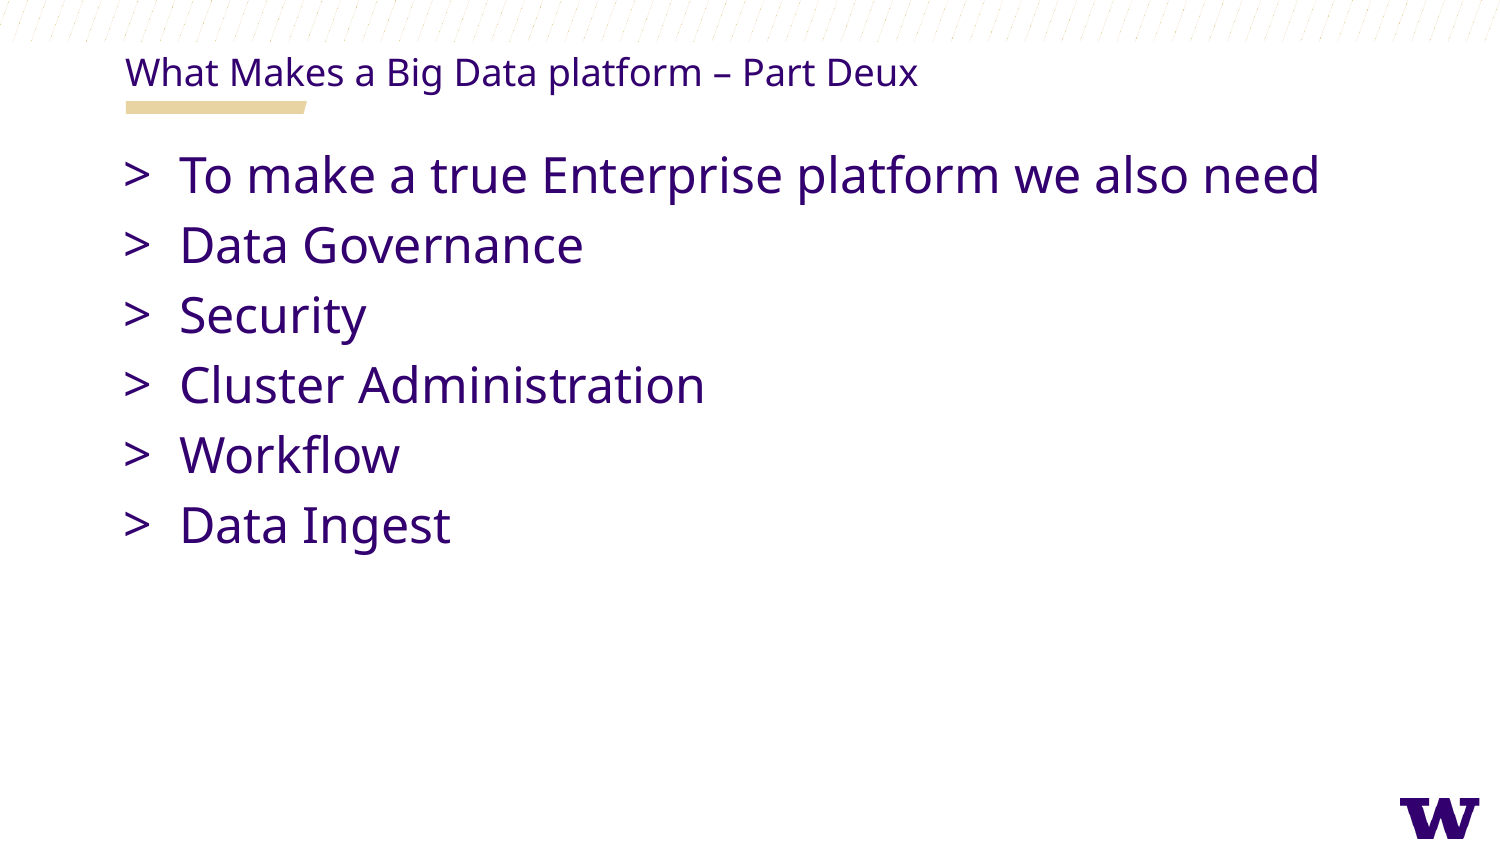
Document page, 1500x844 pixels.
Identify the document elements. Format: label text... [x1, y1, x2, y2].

picture [0, 0, 1500, 42]
list What Makes a Big Data platform – Part Deux [110, 45, 1453, 102]
list To make a true Enterprise platform we also need Data Governance Security Cluster Administration Workflow Data Ingest [108, 135, 1453, 790]
